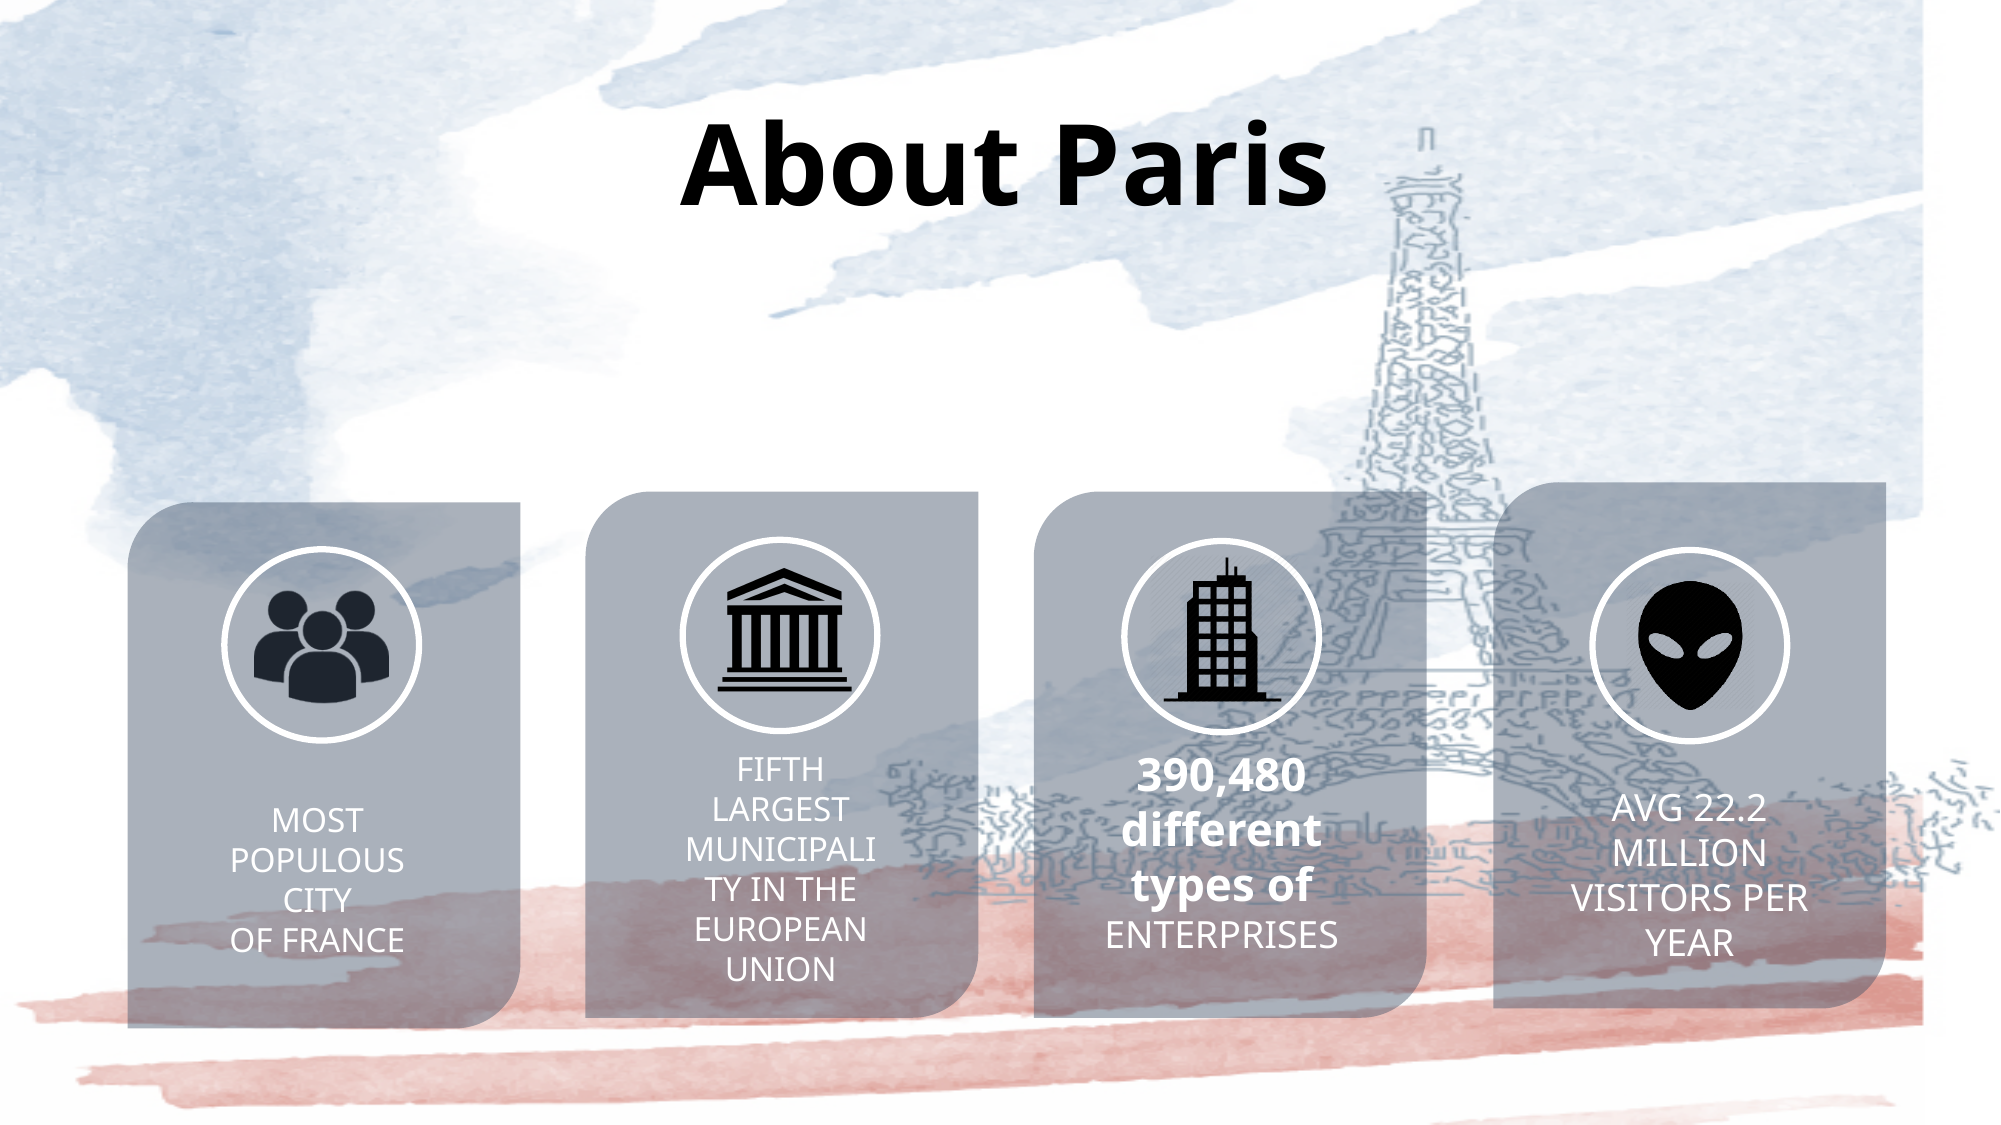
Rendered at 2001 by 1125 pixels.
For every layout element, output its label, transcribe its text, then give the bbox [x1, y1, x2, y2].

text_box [1493, 482, 1887, 1009]
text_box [1033, 491, 1427, 1018]
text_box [127, 502, 521, 1029]
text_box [585, 491, 979, 1018]
text_box About Paris [665, 85, 1362, 236]
